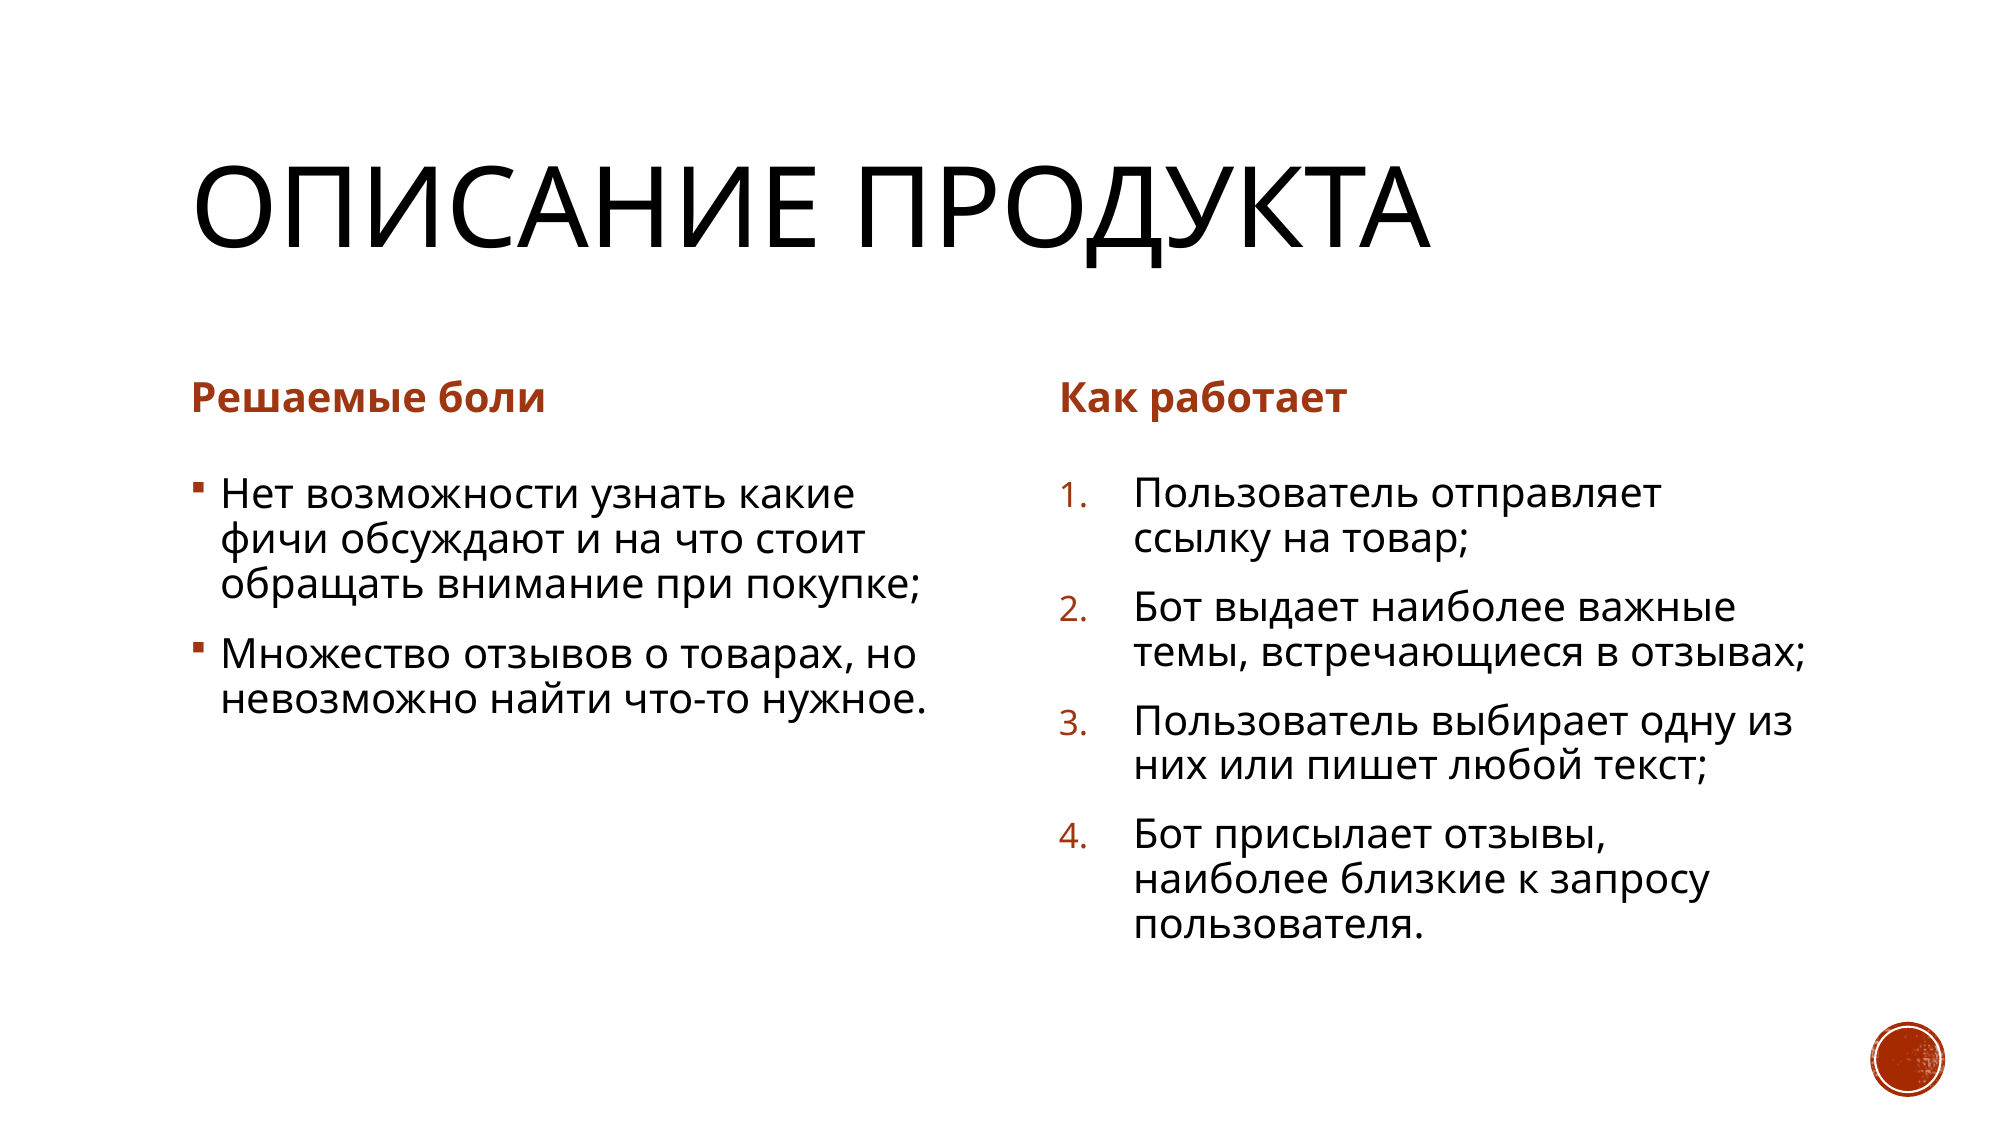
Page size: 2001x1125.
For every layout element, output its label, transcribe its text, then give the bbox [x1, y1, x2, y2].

list Пользователь отправляет ссылку на товар; Бот выдает наиболее важные темы, встречающиеся в отзывах; Пользователь выбирает одну из них или пишет любой текст; Бот присылает отзывы, наиболее близкие к запросу пользователя. [1043, 464, 1824, 1005]
list Как работает [1043, 346, 1824, 452]
list Нет возможности узнать какие фичи обсуждают и на что стоит обращать внимание при покупке; Множество отзывов о товарах, но невозможно найти что-то нужное. [175, 464, 956, 1005]
title описание продукта [175, 79, 1826, 344]
list Решаемые боли [175, 346, 956, 452]
